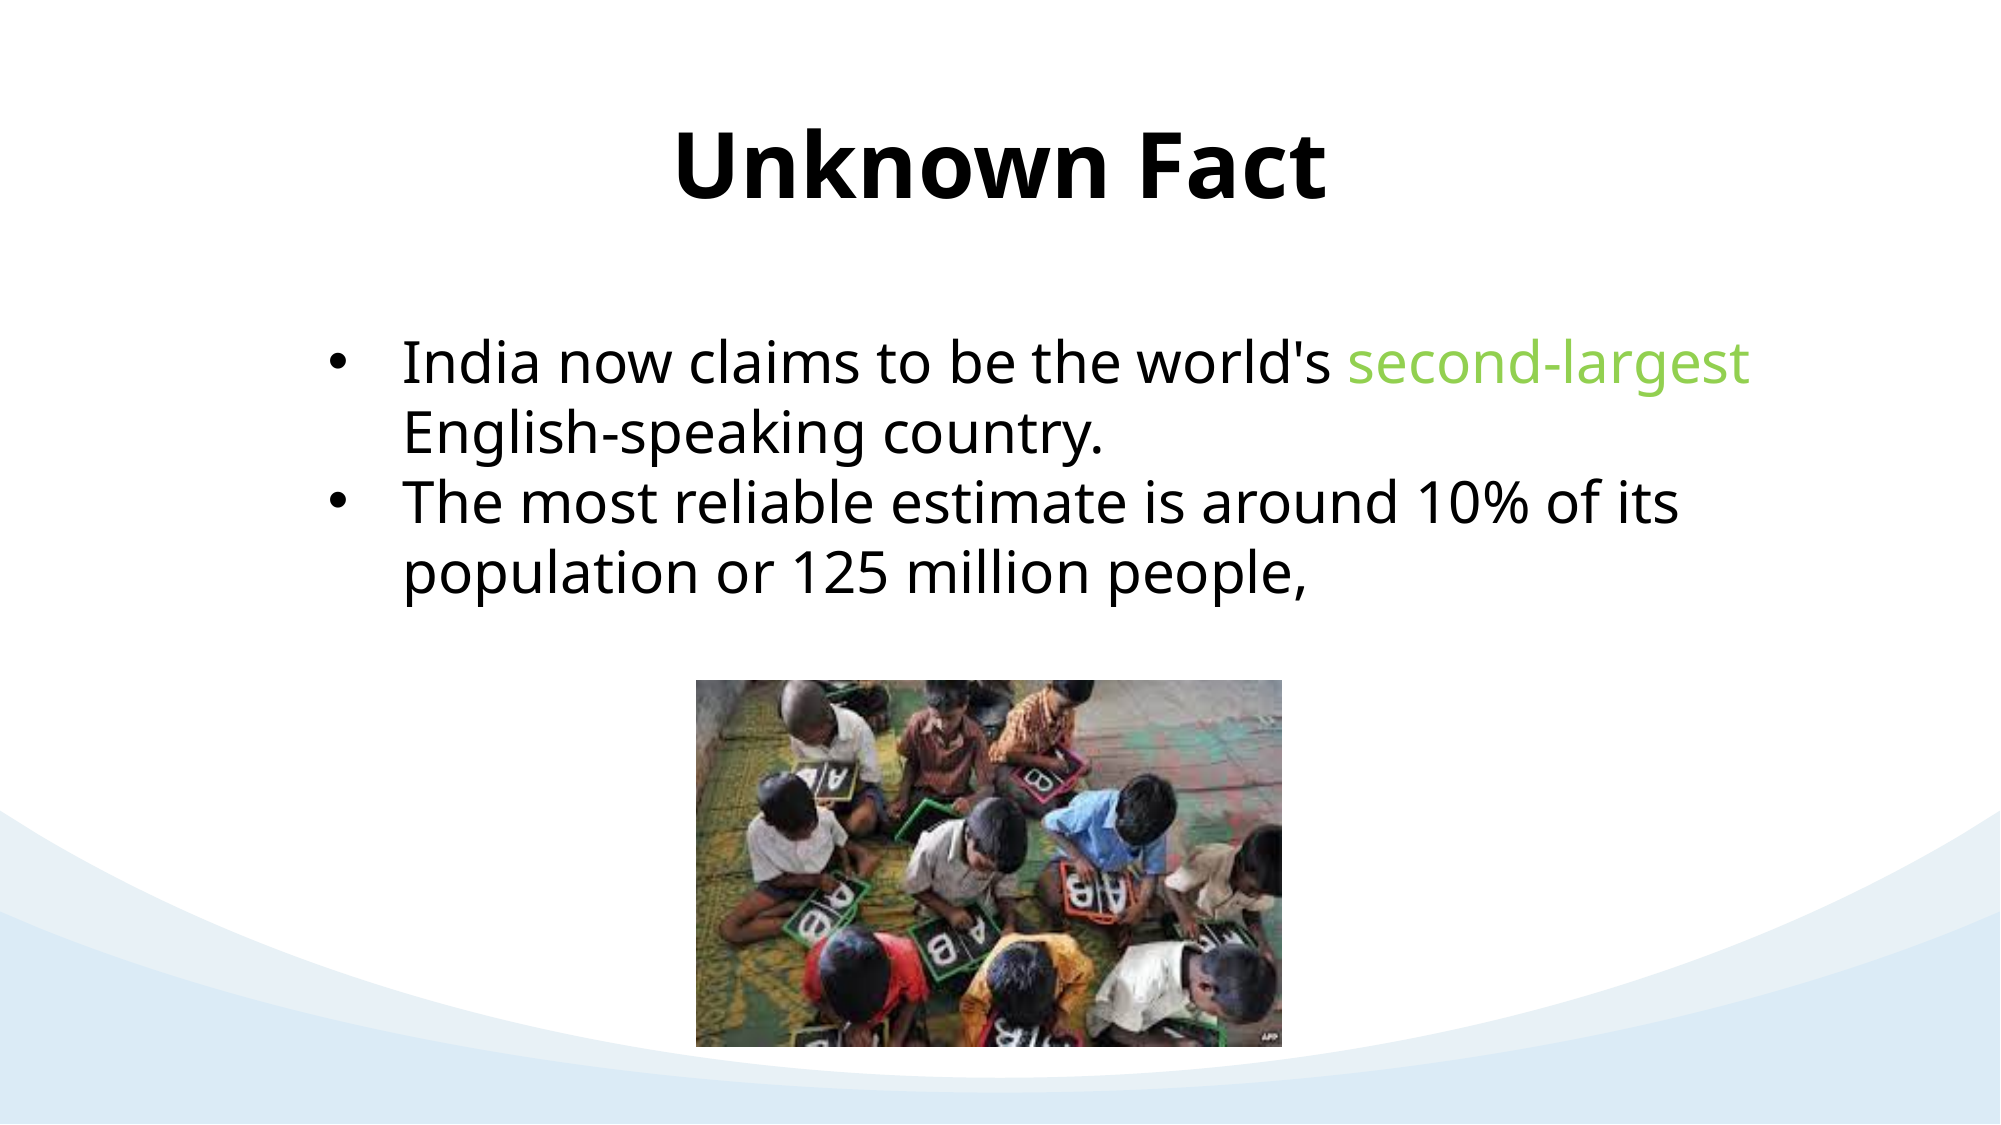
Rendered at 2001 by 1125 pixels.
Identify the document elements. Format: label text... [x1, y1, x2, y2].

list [696, 680, 1282, 1047]
title Unknown Fact [137, 59, 1863, 278]
text_box India now claims to be the world's second-largest English-speaking country. The most reliable estimate is around 10% of its population or 125 million people, [327, 254, 1816, 605]
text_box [0, 810, 2000, 1124]
